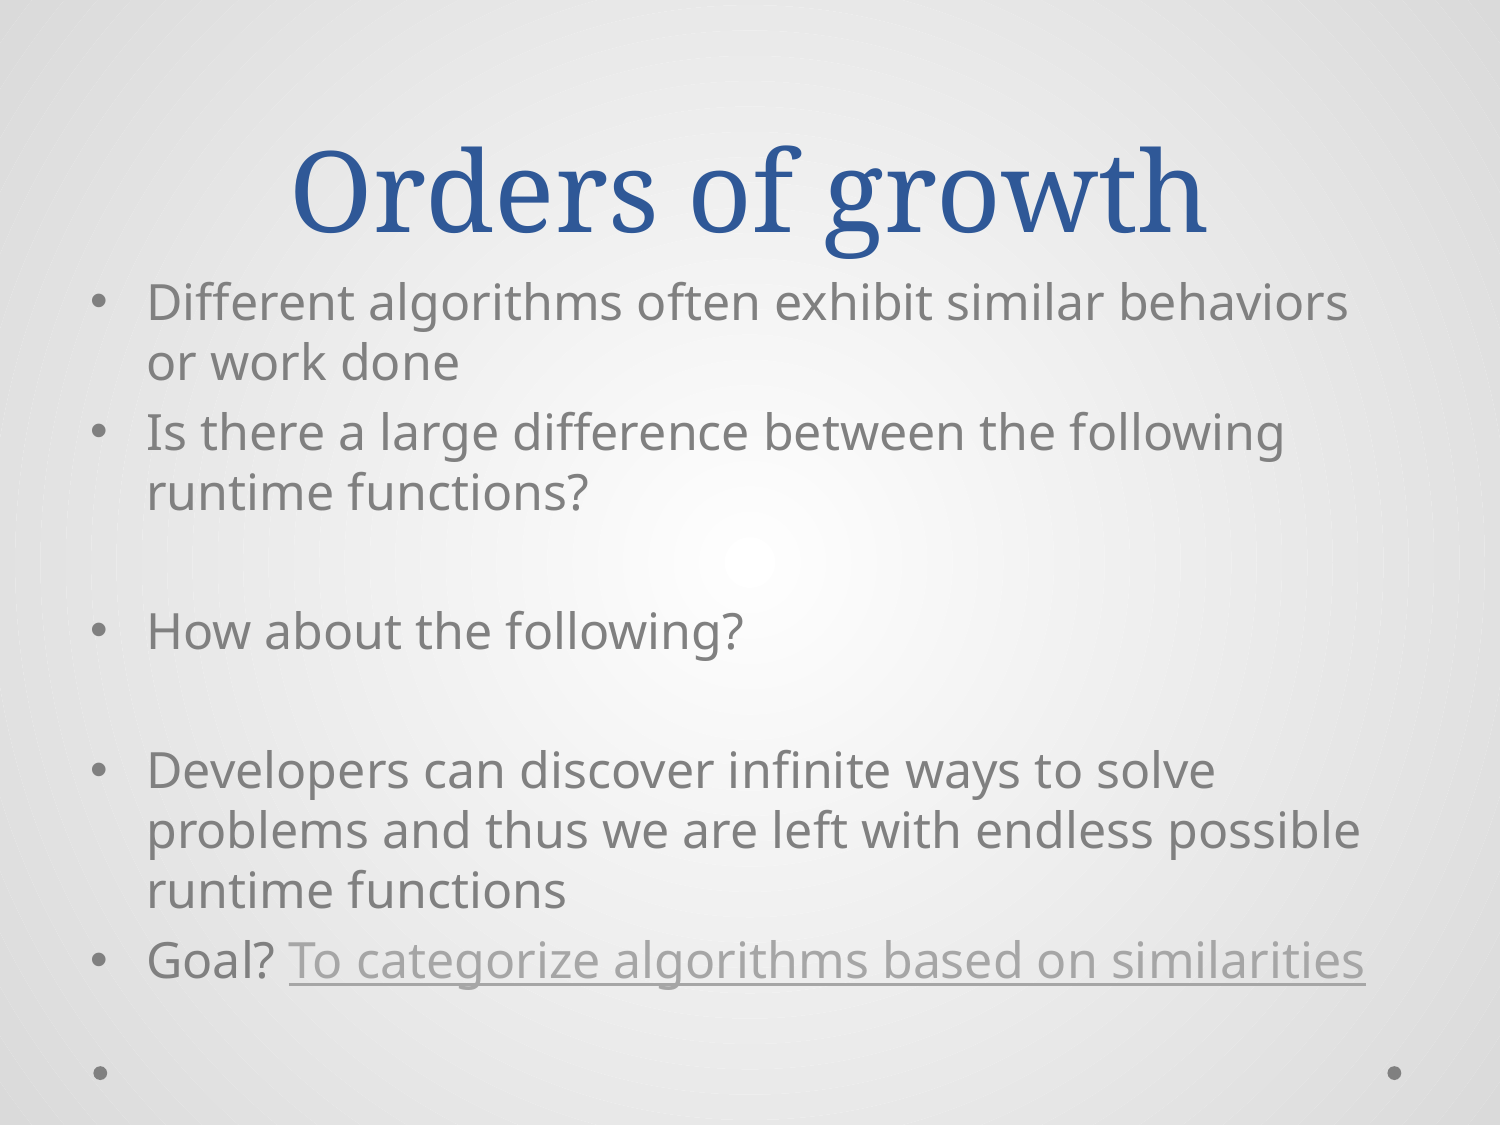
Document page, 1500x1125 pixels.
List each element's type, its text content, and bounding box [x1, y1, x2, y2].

title Orders of growth [75, 0, 1425, 263]
